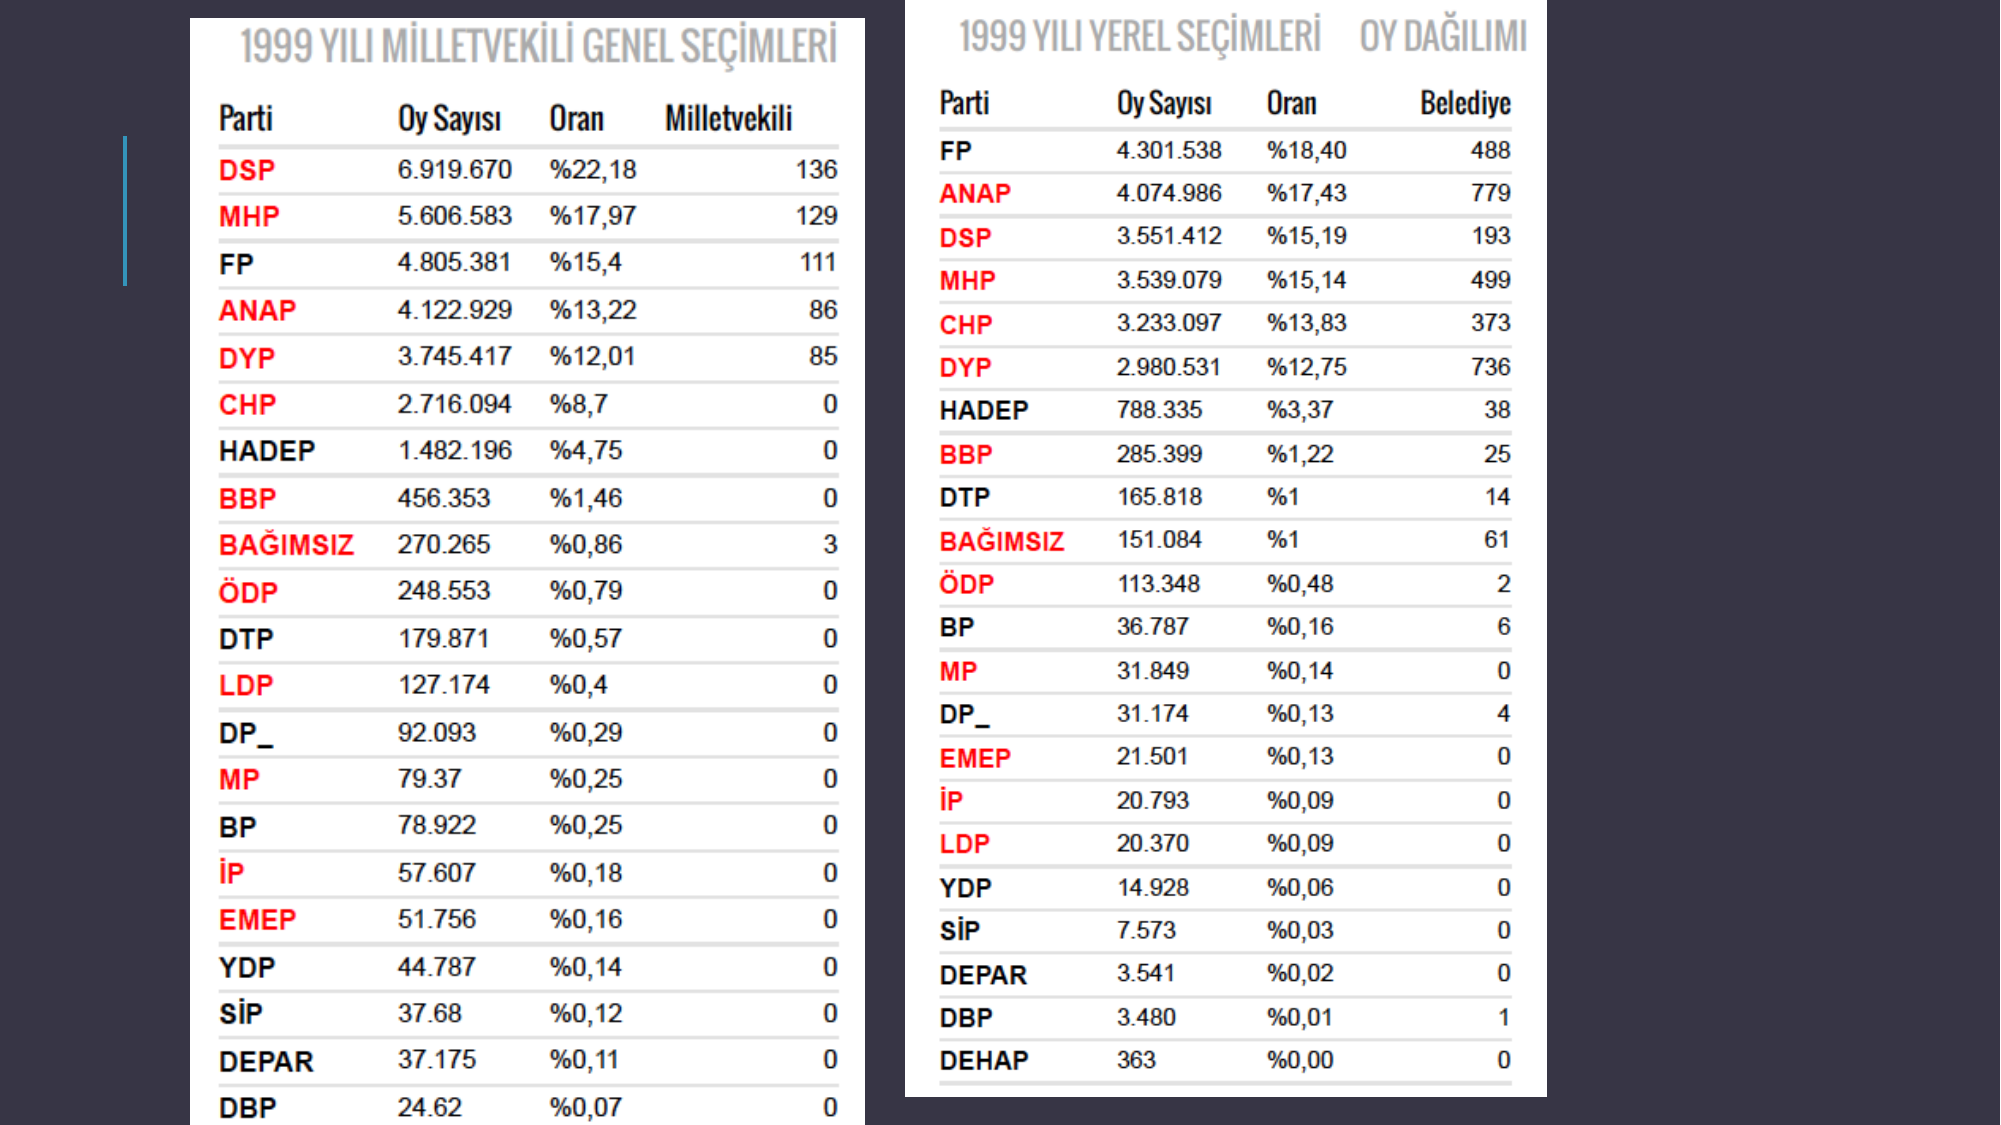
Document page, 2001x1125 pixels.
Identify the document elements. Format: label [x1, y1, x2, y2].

list [904, 0, 1547, 1097]
picture [190, 18, 865, 1125]
